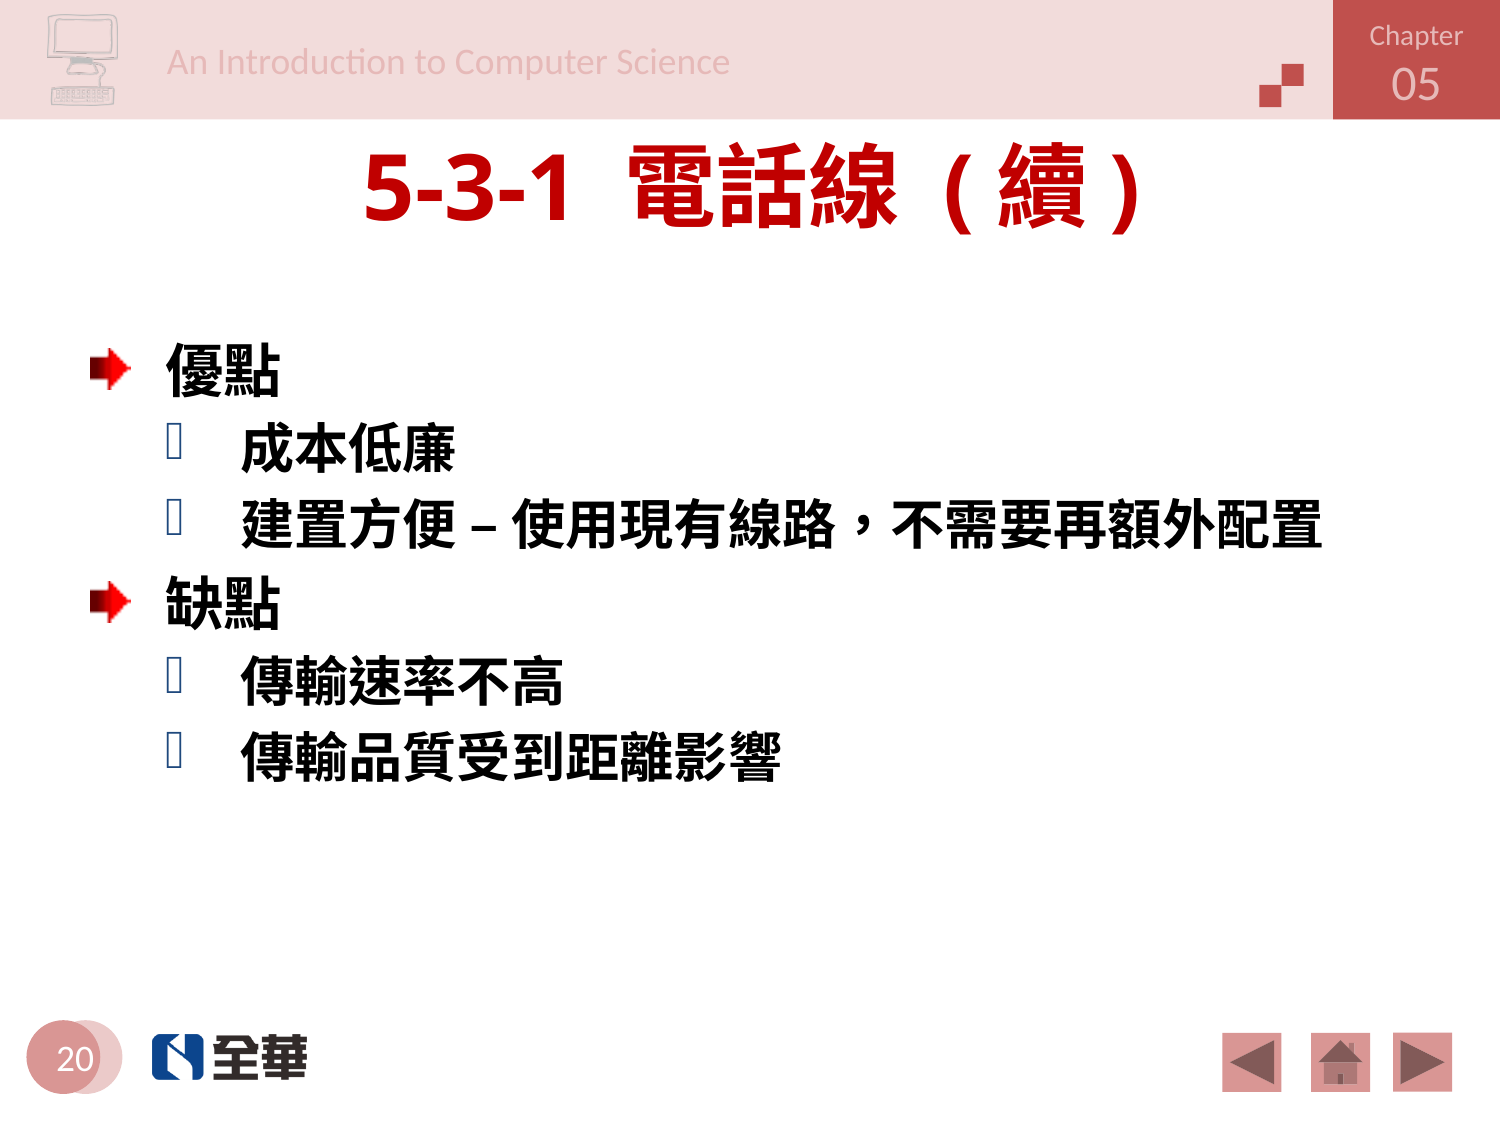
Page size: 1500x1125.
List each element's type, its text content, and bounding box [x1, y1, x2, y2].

picture [90, 348, 131, 390]
list 優點 成本低廉 建置方便 – 使用現有線路，不需要再額外配置 缺點 傳輸速率不高 傳輸品質受到距離影響 [75, 326, 1425, 1005]
picture [47, 14, 118, 106]
picture [152, 1034, 307, 1080]
picture [90, 581, 131, 623]
title 5-3-1 電話線 (續) [76, 90, 1427, 278]
